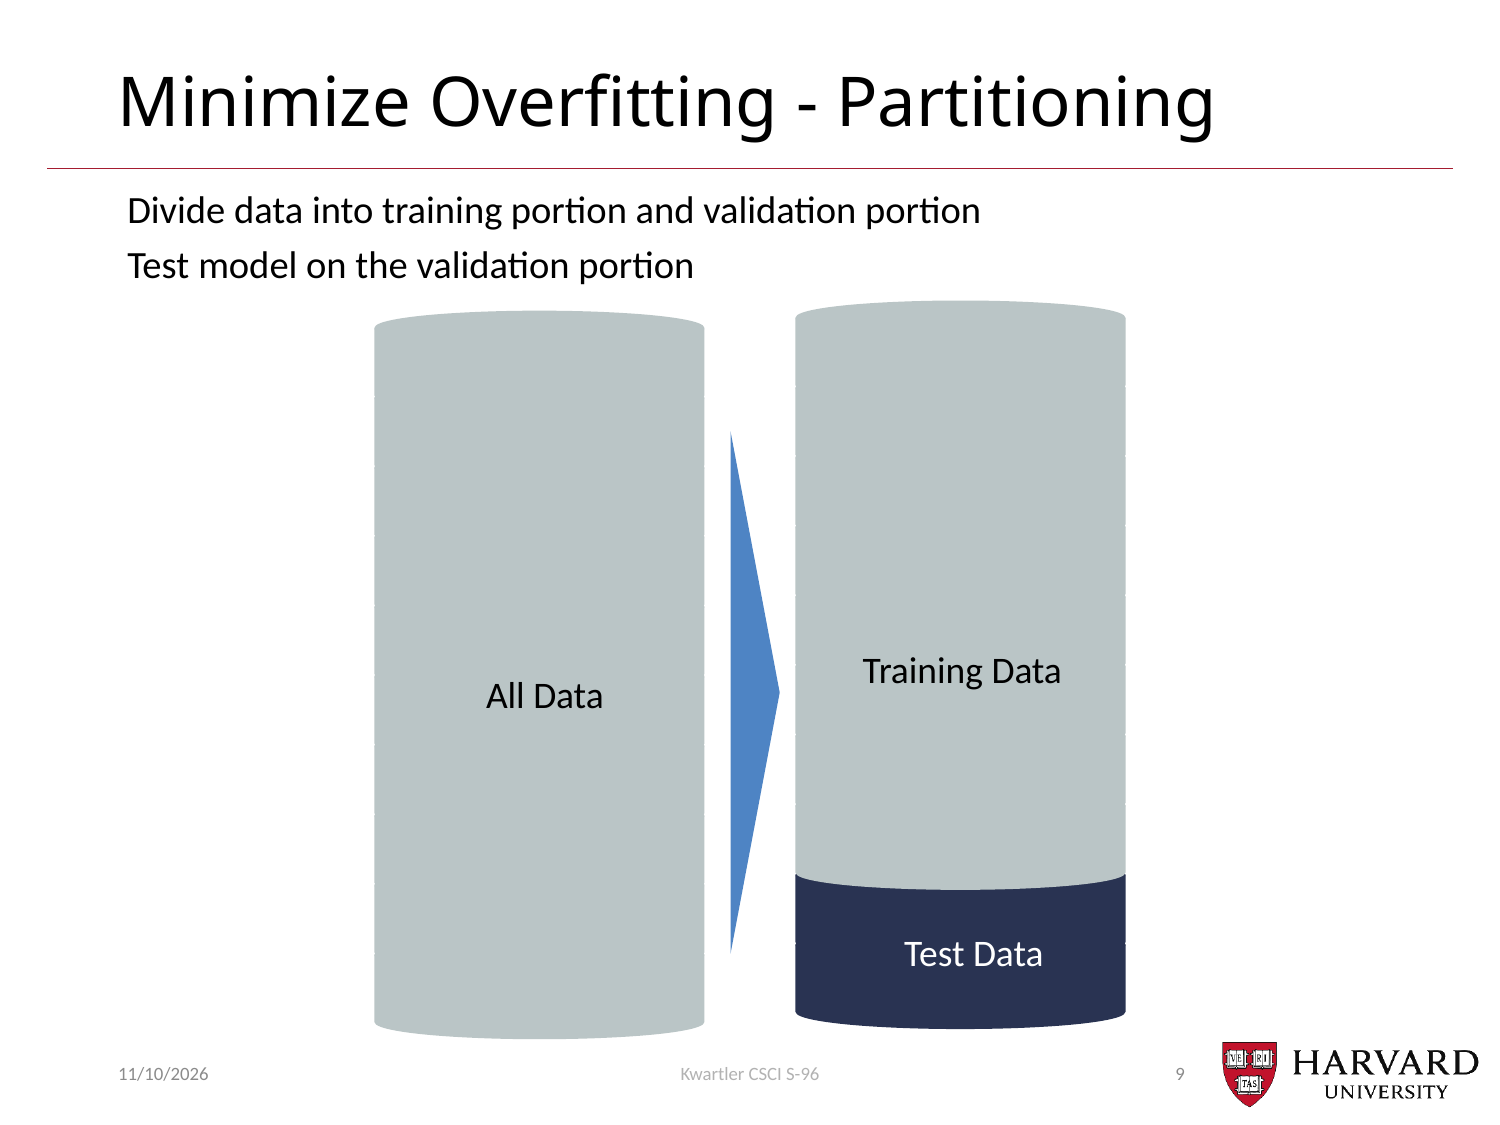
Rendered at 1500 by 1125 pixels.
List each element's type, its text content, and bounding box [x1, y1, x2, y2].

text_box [375, 301, 1125, 1039]
picture [1200, 1024, 1500, 1125]
title Minimize Overfitting - Partitioning [103, 59, 1397, 157]
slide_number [103, 1042, 441, 1103]
text_box Divide data into training portion and validation portion Test model on the validation portion [112, 182, 1388, 296]
slide_number 9 [1059, 1042, 1200, 1103]
footer Kwartler CSCI S-96 [496, 1042, 1004, 1103]
